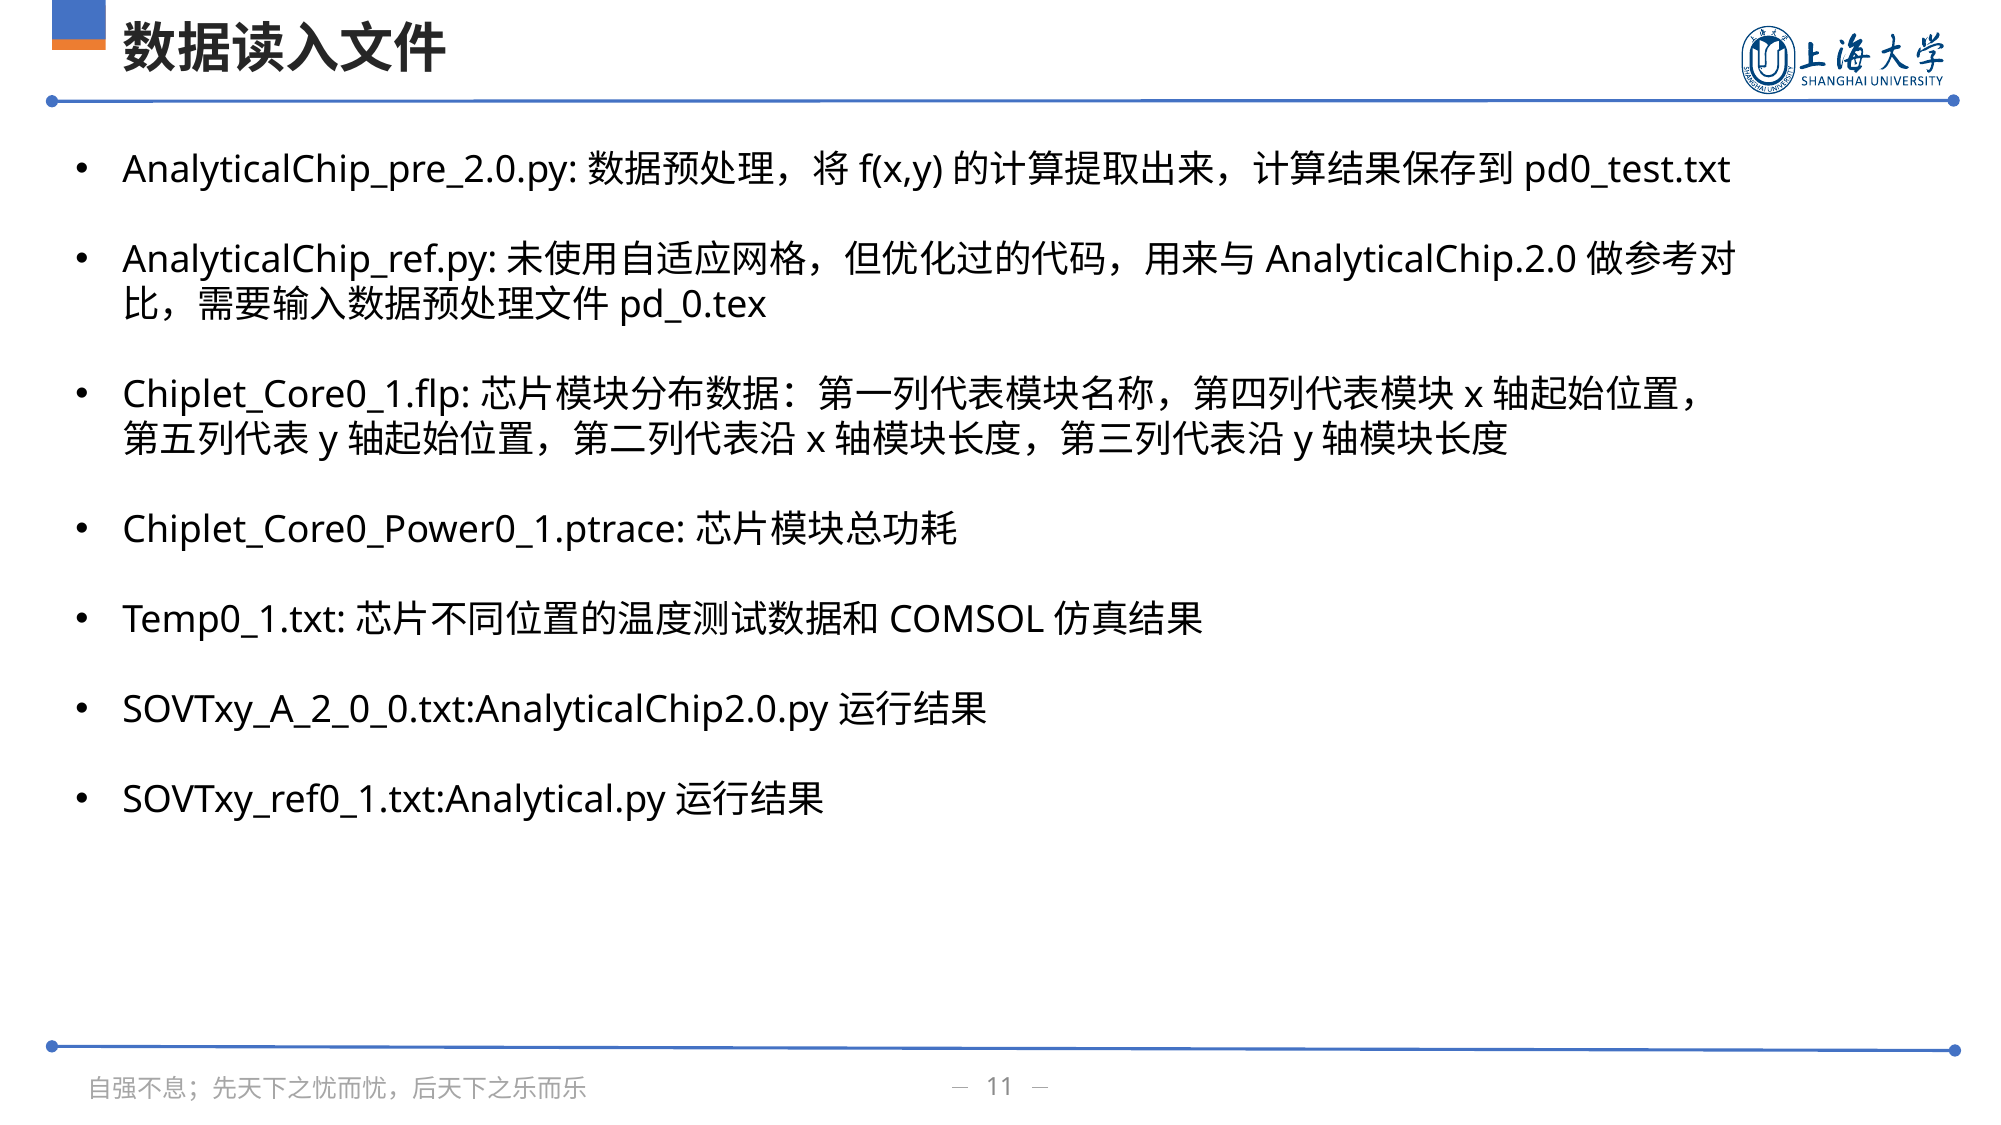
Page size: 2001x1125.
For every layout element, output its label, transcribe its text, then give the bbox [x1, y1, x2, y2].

text_box 11 [967, 1057, 1033, 1118]
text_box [53, 0, 104, 52]
text_box AnalyticalChip_pre_2.0.py:数据预处理，将f(x,y)的计算提取出来，计算结果保存到pd0_test.txt AnalyticalChip_ref.py:未使用自适应网格，但优化过的代码，用来与AnalyticalChip.2.0做参考对比，需要输入数据预处理文件pd_0.tex Chiplet_Core0_1.flp:芯片模块分布数据：第一列代表模块名称，第四列代表模块x轴起始位置，第五列代表y轴起始位置，第二列代表沿x轴模块长度，第三列代表沿y轴模块长度 Chiplet_Core0_Power0_1.ptrace:芯片模块总功耗 Temp0_1.txt:芯片不同位置的温度测试数据和COMSOL仿真结果 SOVTxy_A_2_0_0.txt:AnalyticalChip2.0.py运行结果 SOVTxy_ref0_1.txt:Analytical.py运行结果 [60, 138, 1758, 963]
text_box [51, 1046, 1955, 1051]
text_box 自强不息；先天下之忧而忧，后天下之乐而乐 [87, 1072, 588, 1103]
text_box 数据读入文件 [122, 5, 1733, 100]
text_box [1741, 25, 1945, 95]
